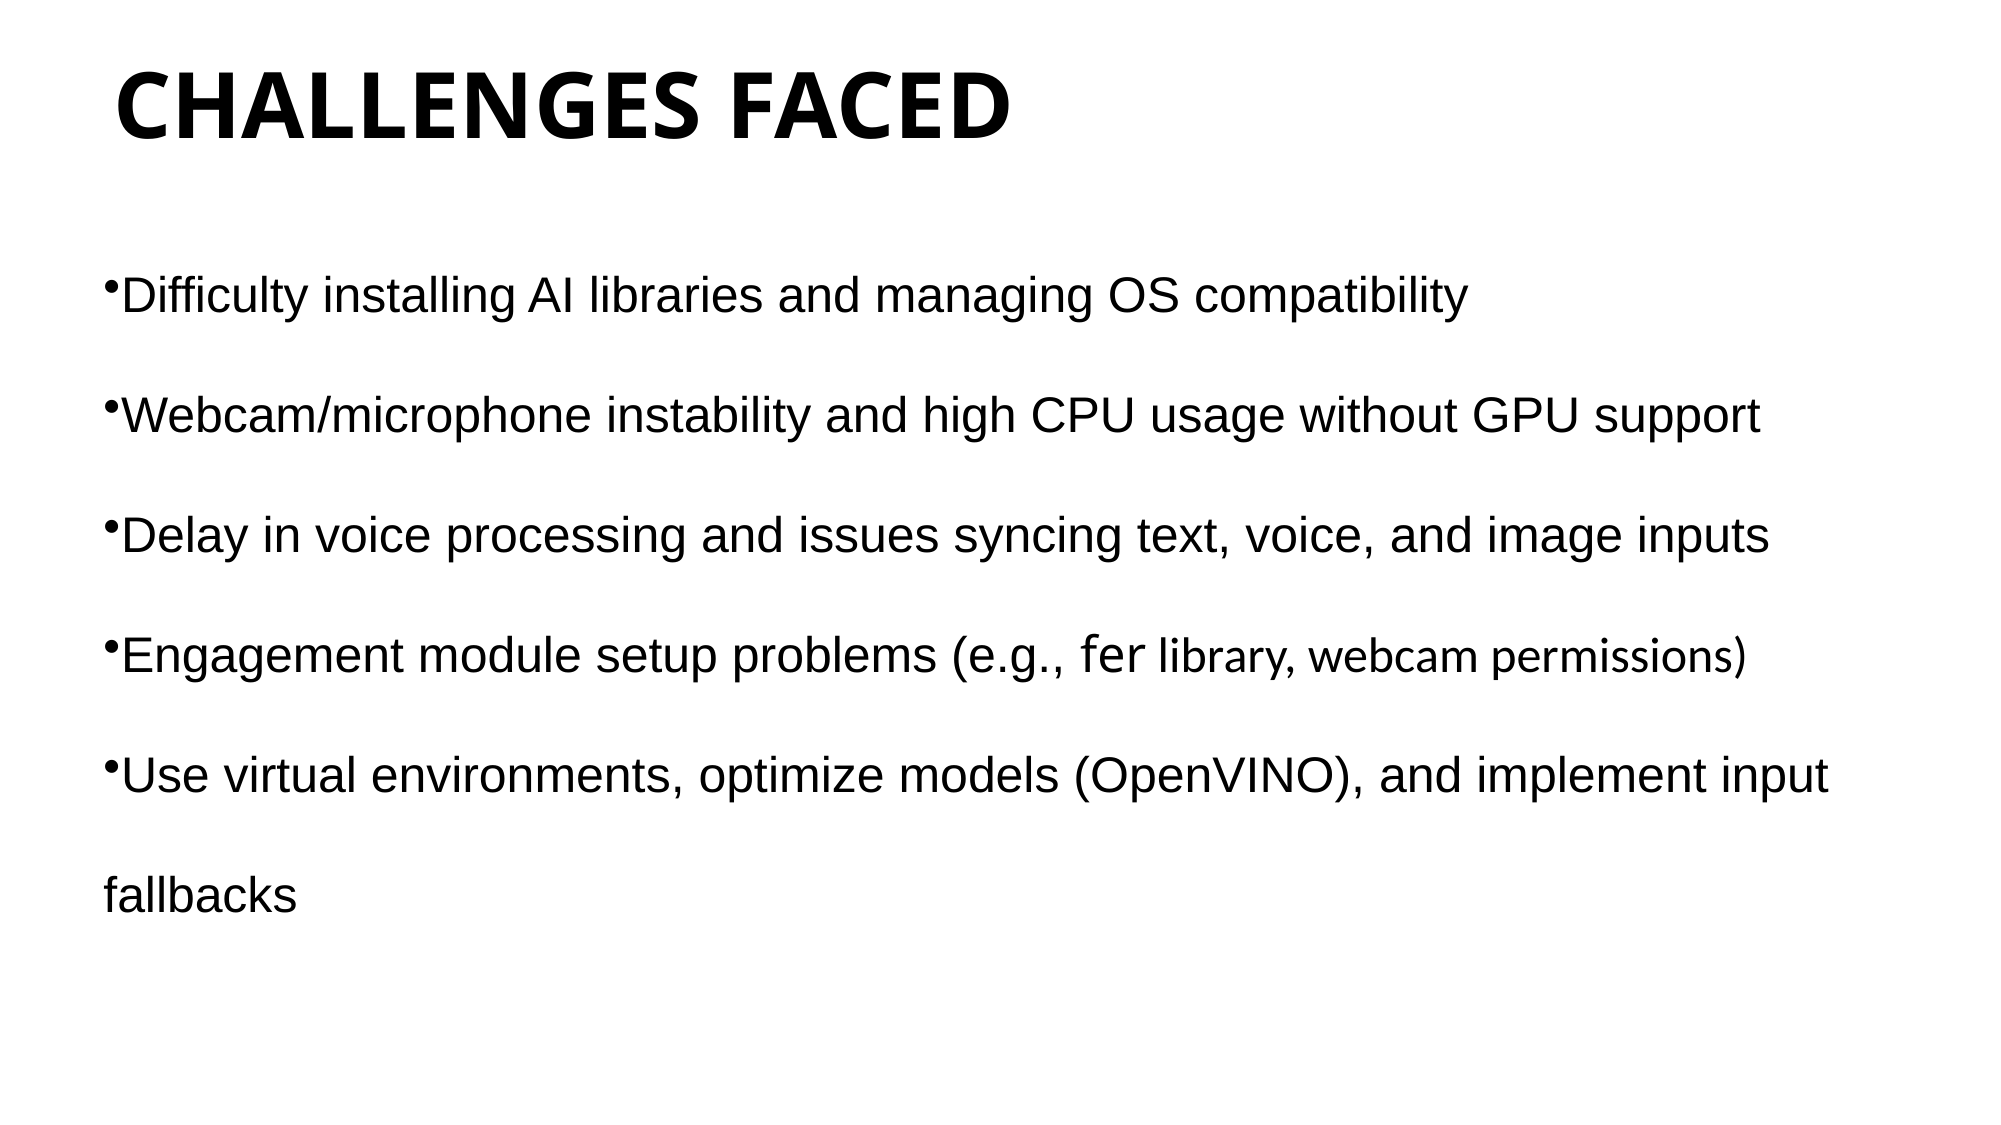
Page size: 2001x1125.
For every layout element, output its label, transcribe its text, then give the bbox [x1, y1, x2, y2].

text_box Difficulty installing AI libraries and managing OS compatibility Webcam/microphone instability and high CPU usage without GPU support Delay in voice processing and issues syncing text, voice, and image inputs Engagement module setup problems (e.g., fer library, webcam permissions) Use virtual environments, optimize models (OpenVINO), and implement input fallbacks [88, 195, 1912, 930]
title CHALLENGES FACED [98, 0, 1824, 195]
